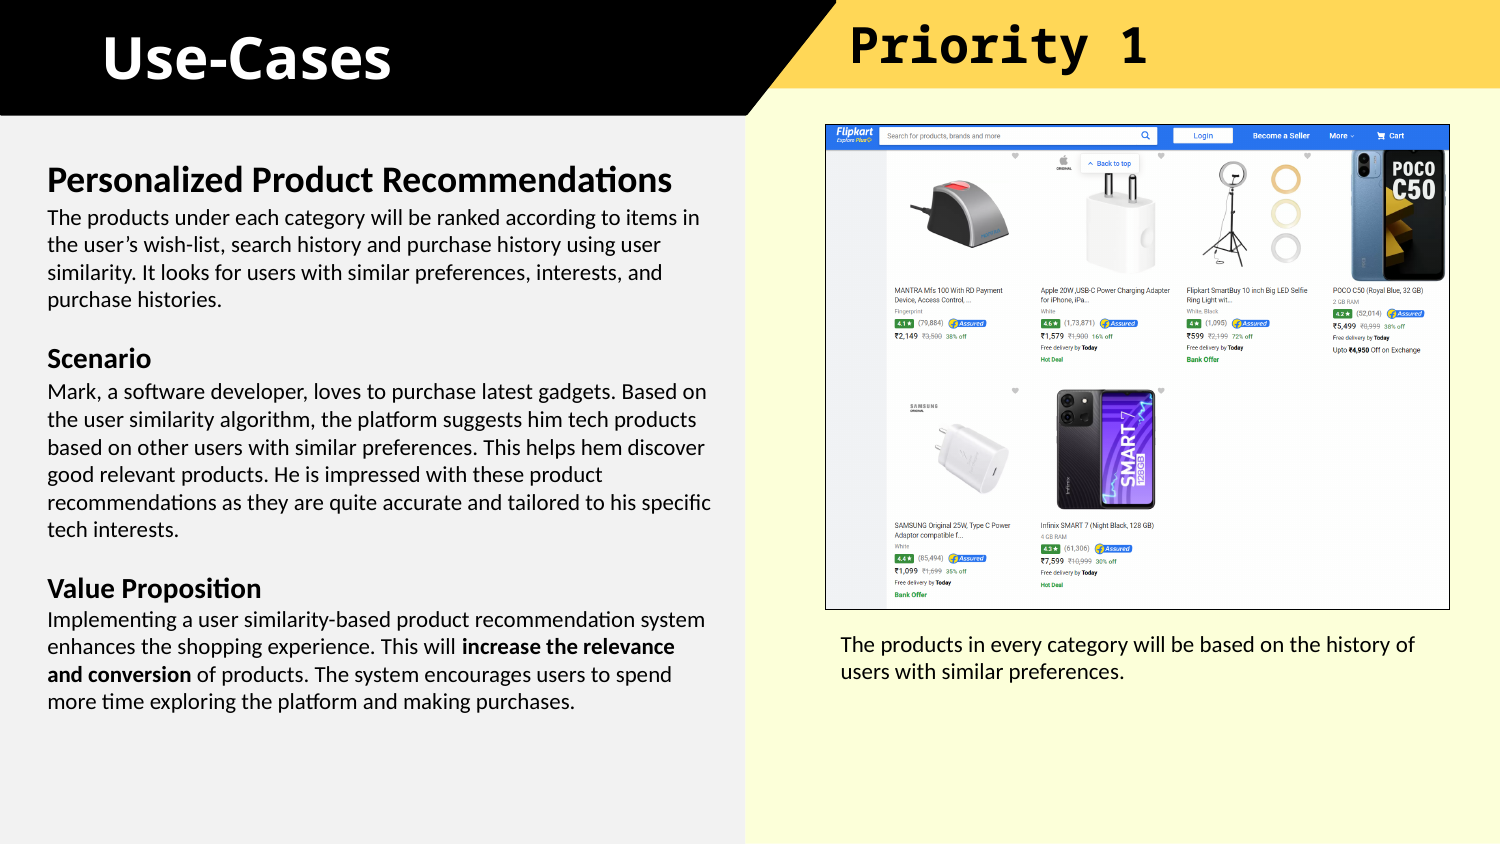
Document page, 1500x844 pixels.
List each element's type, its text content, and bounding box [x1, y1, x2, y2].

picture [825, 124, 1450, 610]
text_box Personalized Product Recommendations The products under each category will be ranked according to items in the user’s wish-list, search history and purchase history using user similarity. It looks for users with similar preferences, interests, and purchase histories. Scenario Mark, a software developer, loves to purchase latest gadgets. Based on the user similarity algorithm, the platform suggests him tech products based on other users with similar preferences. This helps hem discover good relevant products. He is impressed with these product recommendations as they are quite accurate and tailored to his specific tech interests. Value Proposition Implementing a user similarity-based product recommendation system enhances the shopping experience. This will increase the relevance and conversion of products. The system encourages users to spend more time exploring the platform and making purchases. [32, 147, 728, 722]
text_box [743, 86, 1500, 844]
text_box The products in every category will be based on the history of users with similar preferences. [825, 621, 1432, 692]
text_box Priority 1 [834, 6, 1411, 82]
text_box [0, 116, 743, 844]
text_box Use-Cases [86, 5, 946, 95]
text_box [836, 0, 1500, 86]
text_box [0, 0, 837, 116]
